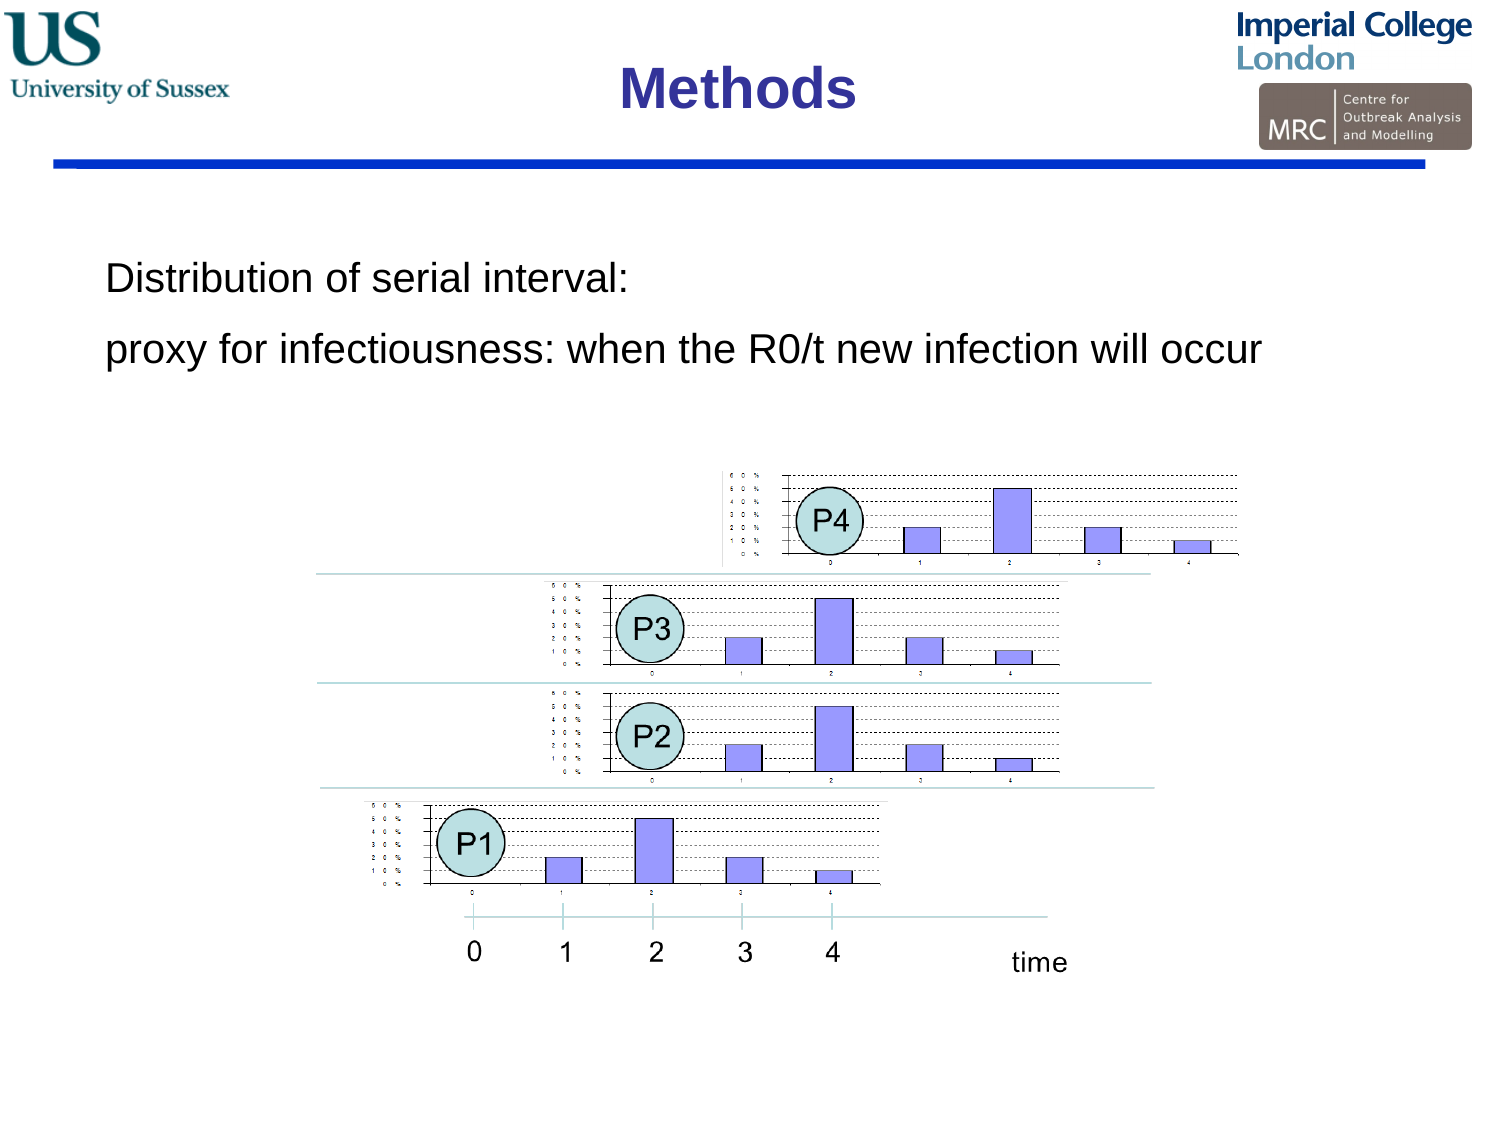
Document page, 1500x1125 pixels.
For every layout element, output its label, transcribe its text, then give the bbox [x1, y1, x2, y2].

picture [1238, 11, 1472, 70]
picture [1259, 83, 1472, 150]
picture [4, 11, 230, 104]
text_box Methods [151, 42, 1327, 128]
picture [316, 471, 1246, 996]
